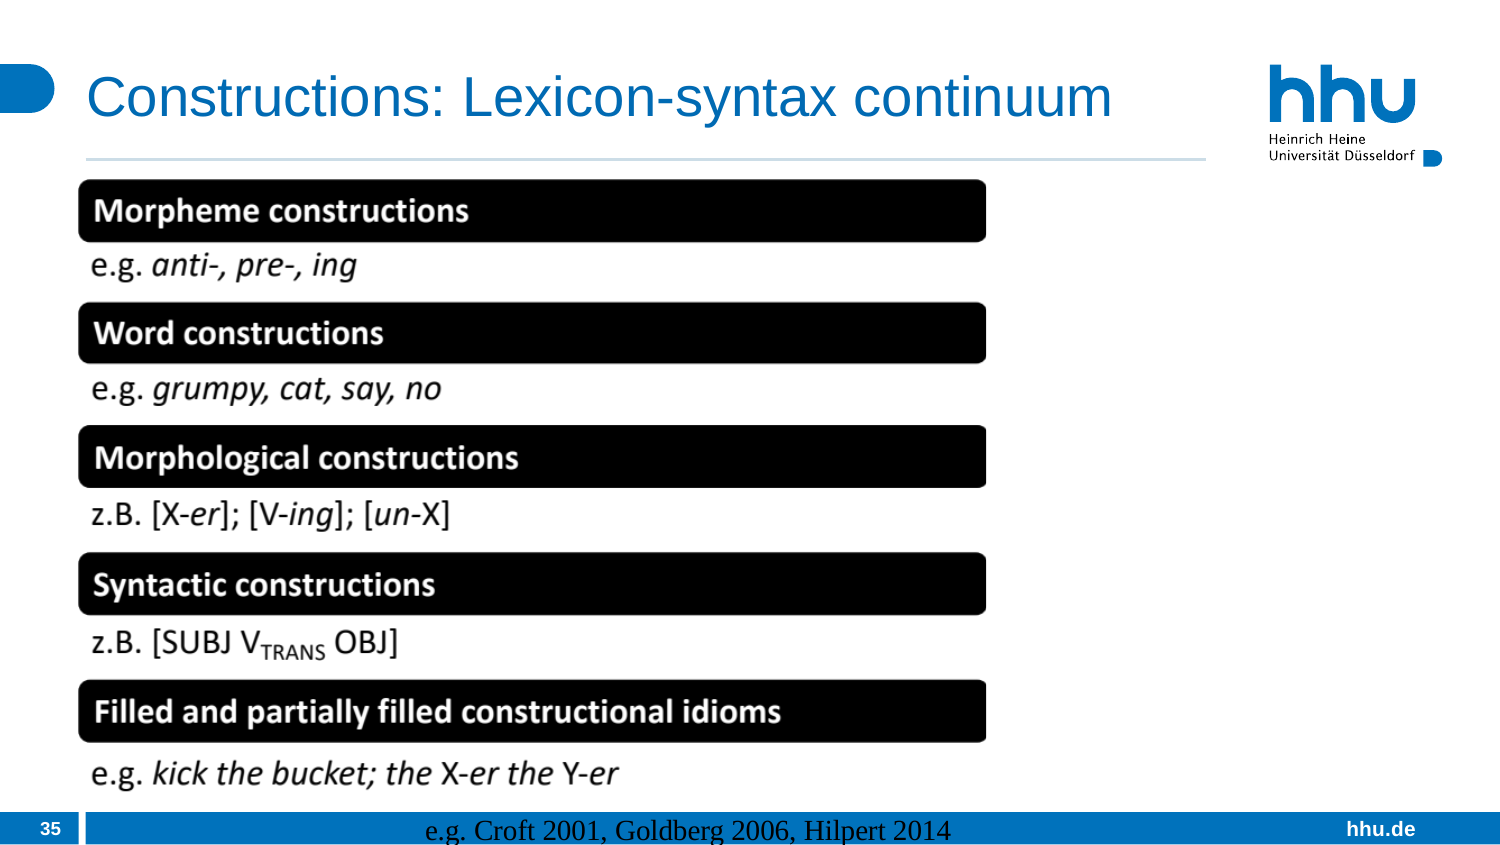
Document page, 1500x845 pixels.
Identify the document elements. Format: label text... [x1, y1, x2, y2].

picture [67, 178, 987, 814]
slide_number 35 [5, 816, 62, 841]
title Constructions: Lexicon-syntax continuum [86, 54, 1207, 129]
footer e.g. Croft 2001, Goldberg 2006, Hilpert 2014 [103, 816, 1273, 841]
